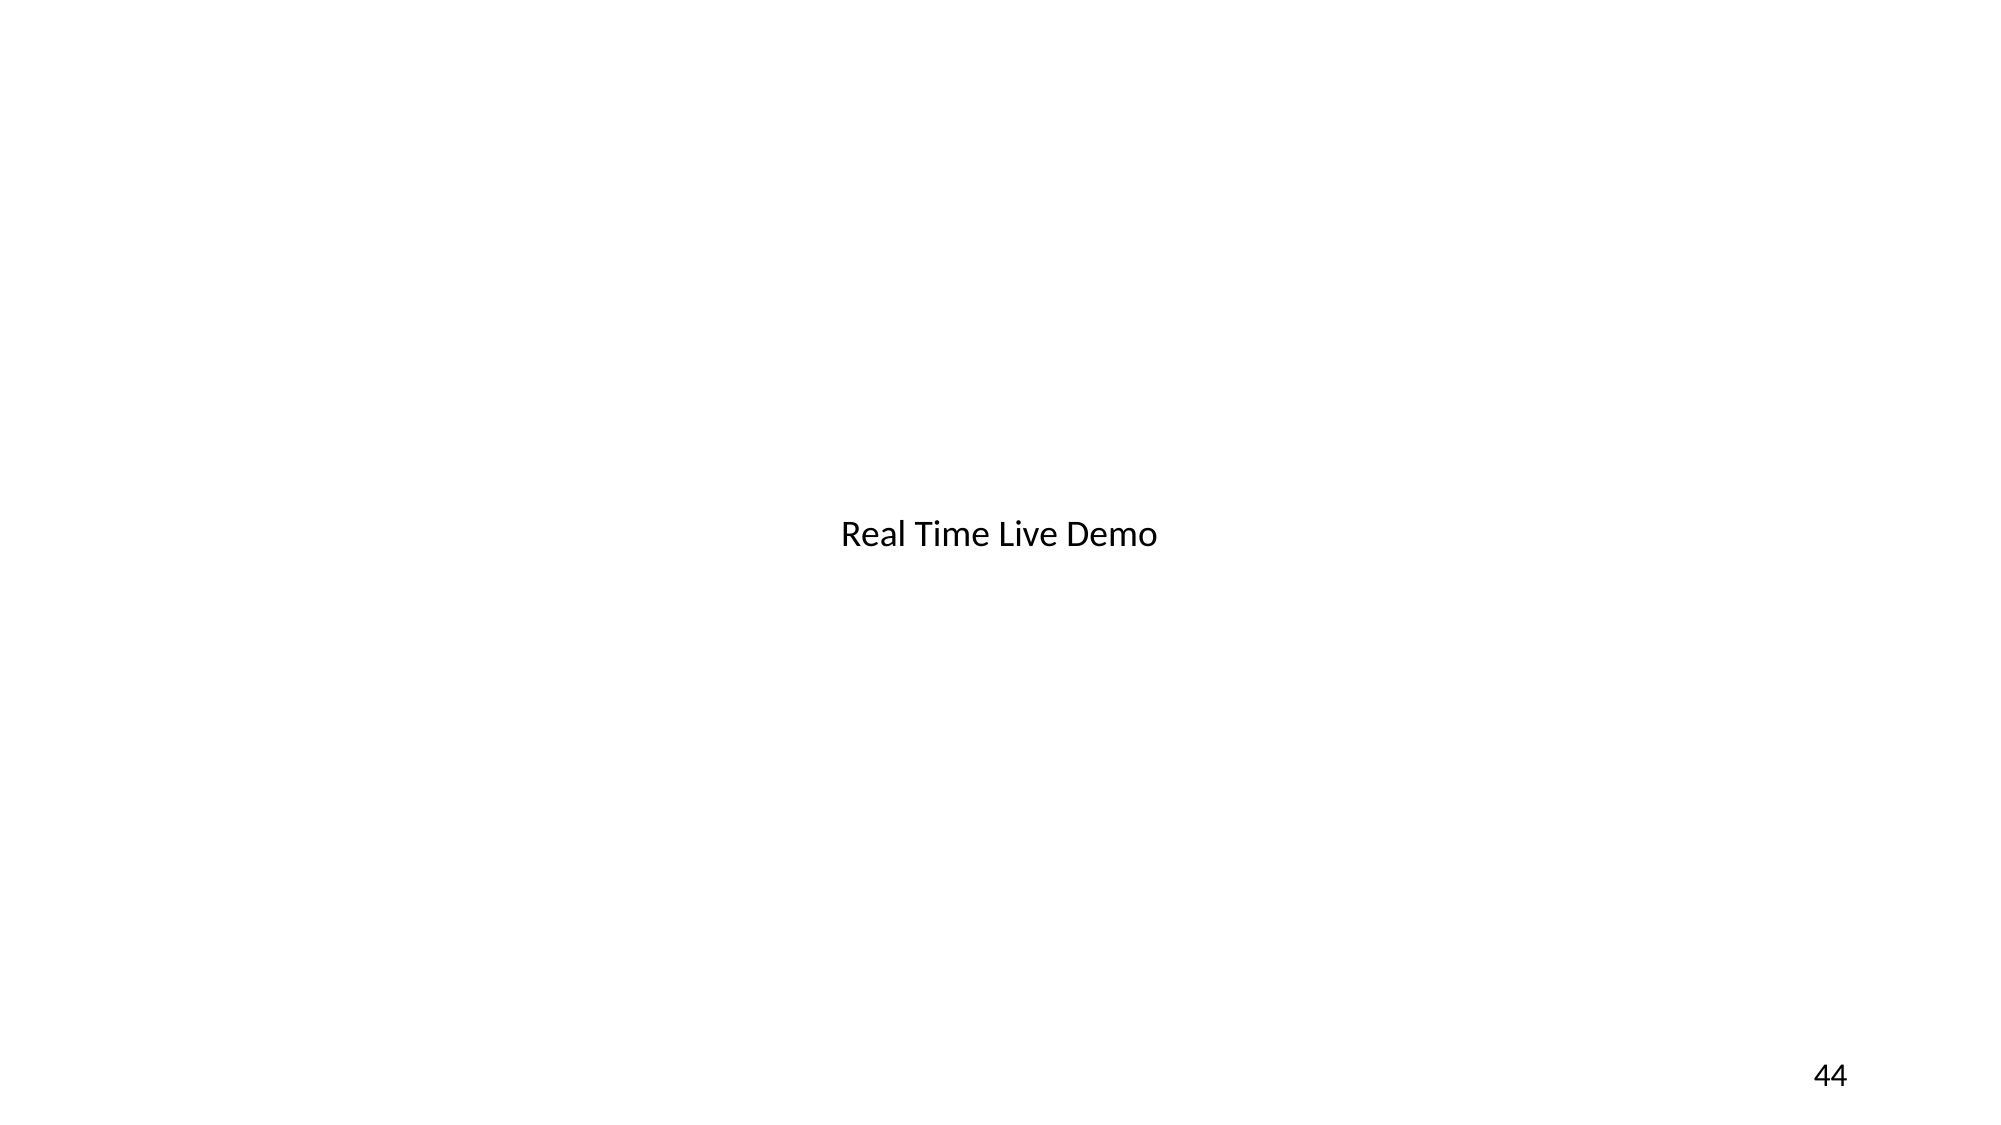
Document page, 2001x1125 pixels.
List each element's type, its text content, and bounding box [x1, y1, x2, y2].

text_box Real Time Live Demo [826, 501, 1174, 562]
slide_number 44 [1412, 1042, 1863, 1103]
